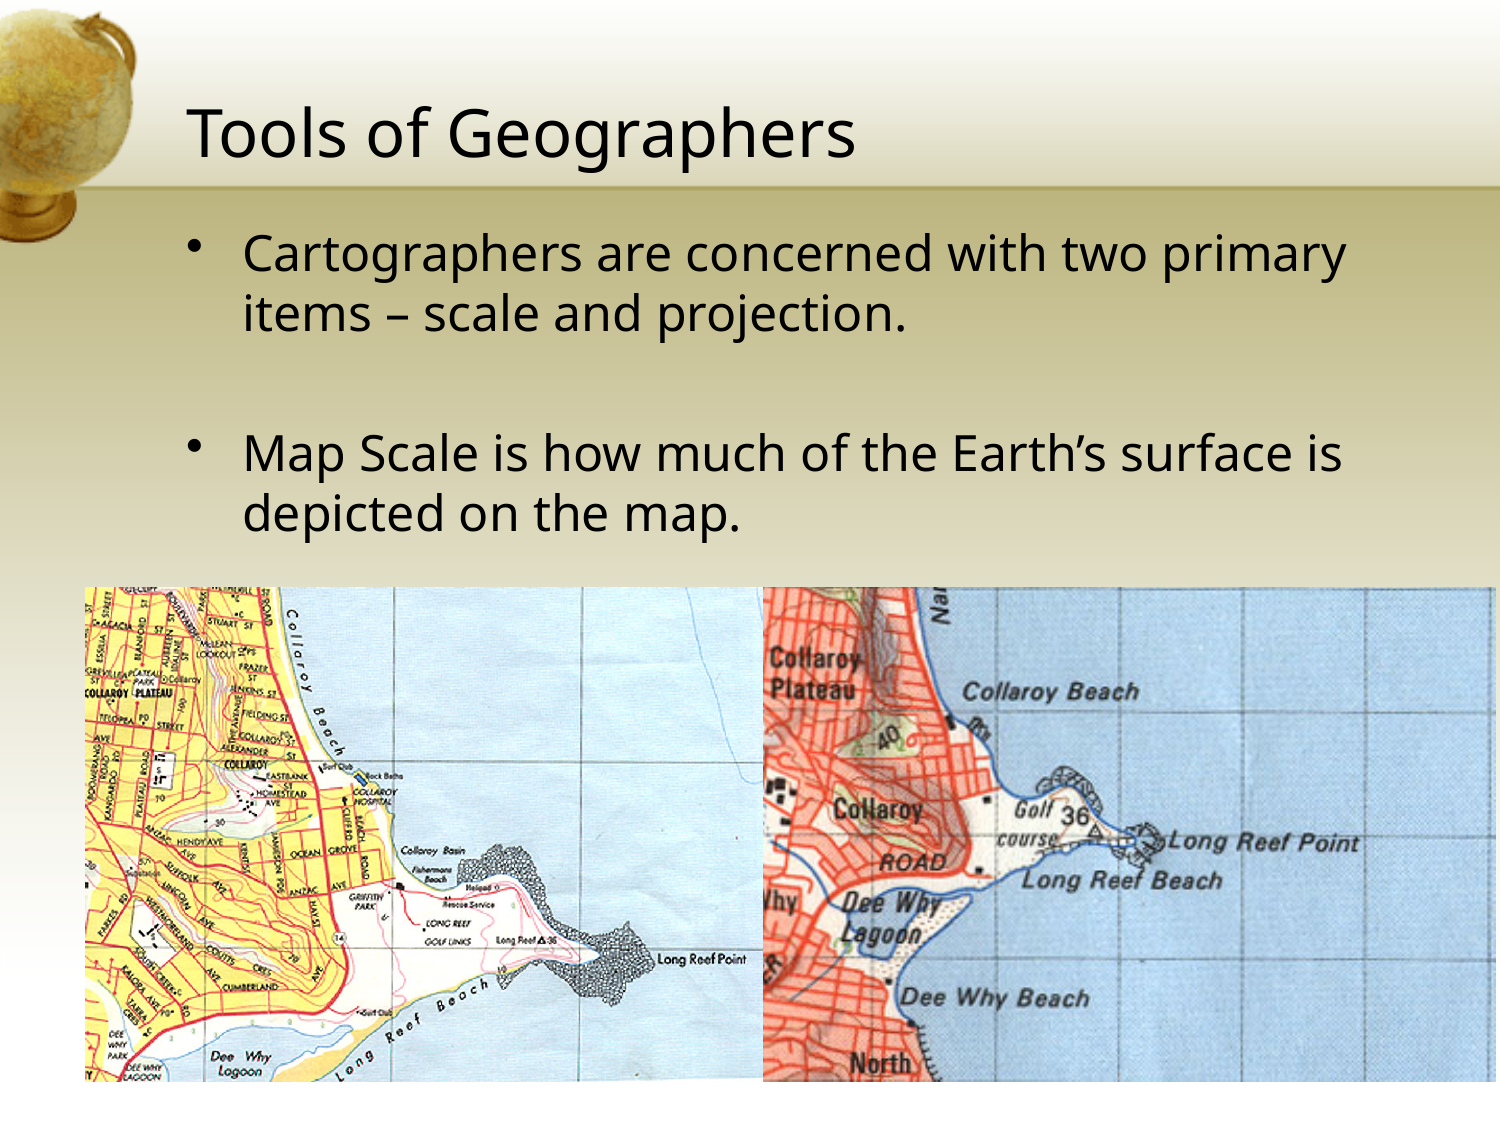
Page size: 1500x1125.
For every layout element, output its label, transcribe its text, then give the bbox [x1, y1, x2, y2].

picture [0, 0, 1500, 1125]
list Cartographers are concerned with two primary items – scale and projection. Map Scale is how much of the Earth’s surface is depicted on the map. [171, 214, 1436, 585]
title Tools of Geographers [171, 36, 1436, 179]
